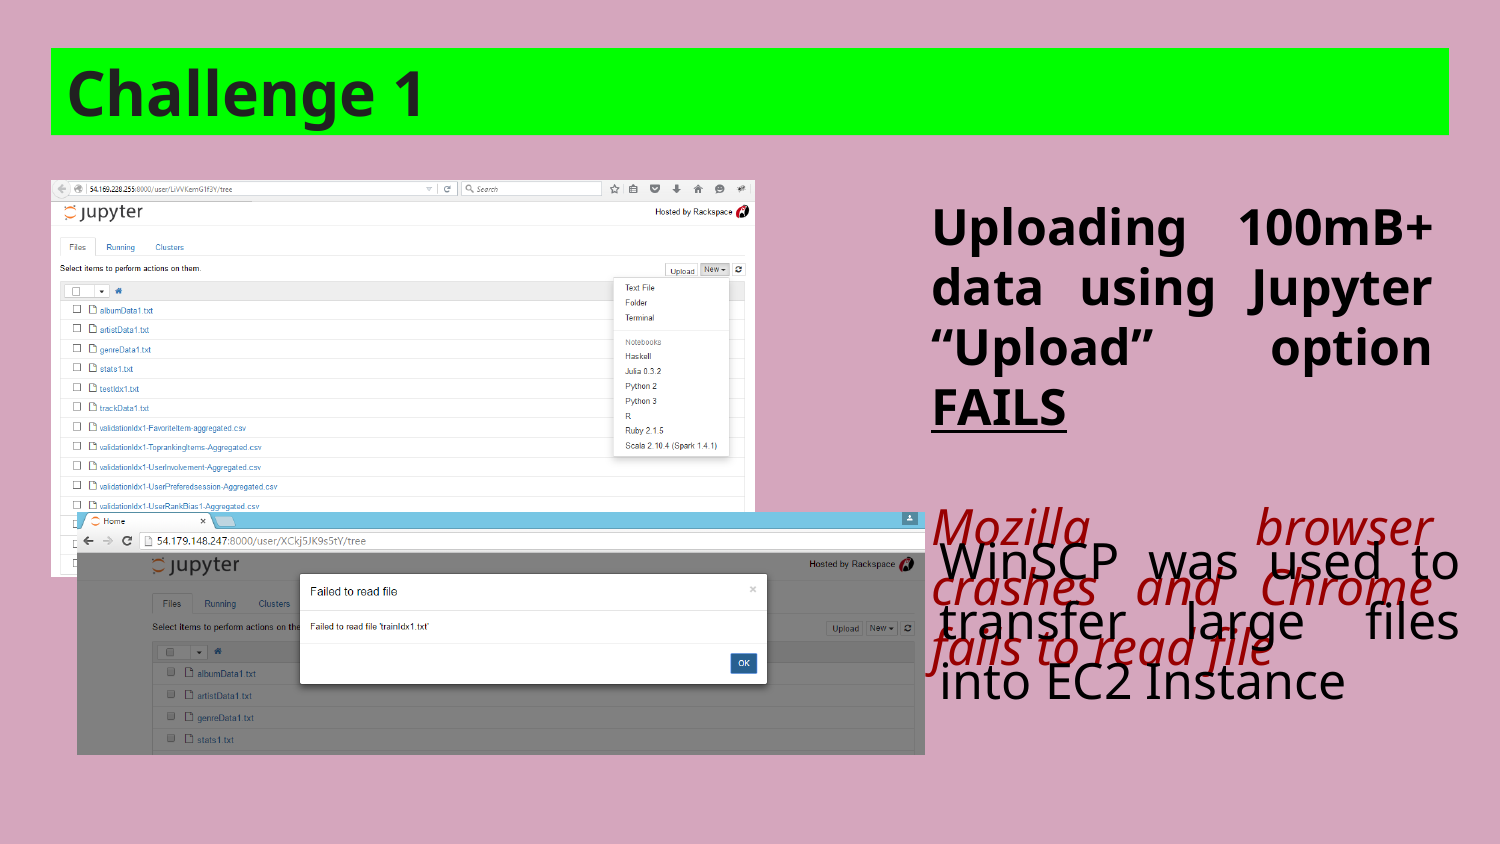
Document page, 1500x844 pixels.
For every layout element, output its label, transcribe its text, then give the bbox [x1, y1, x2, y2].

title Challenge 1 [51, 48, 1449, 136]
text_box Uploading 100mB+ data using Jupyter “Upload” option FAILS Mozilla browser crashes and Chrome fails to read file [916, 180, 1449, 318]
picture [50, 180, 926, 755]
text_box WinSCP was used to transfer large files into EC2 Instance [928, 514, 1476, 652]
